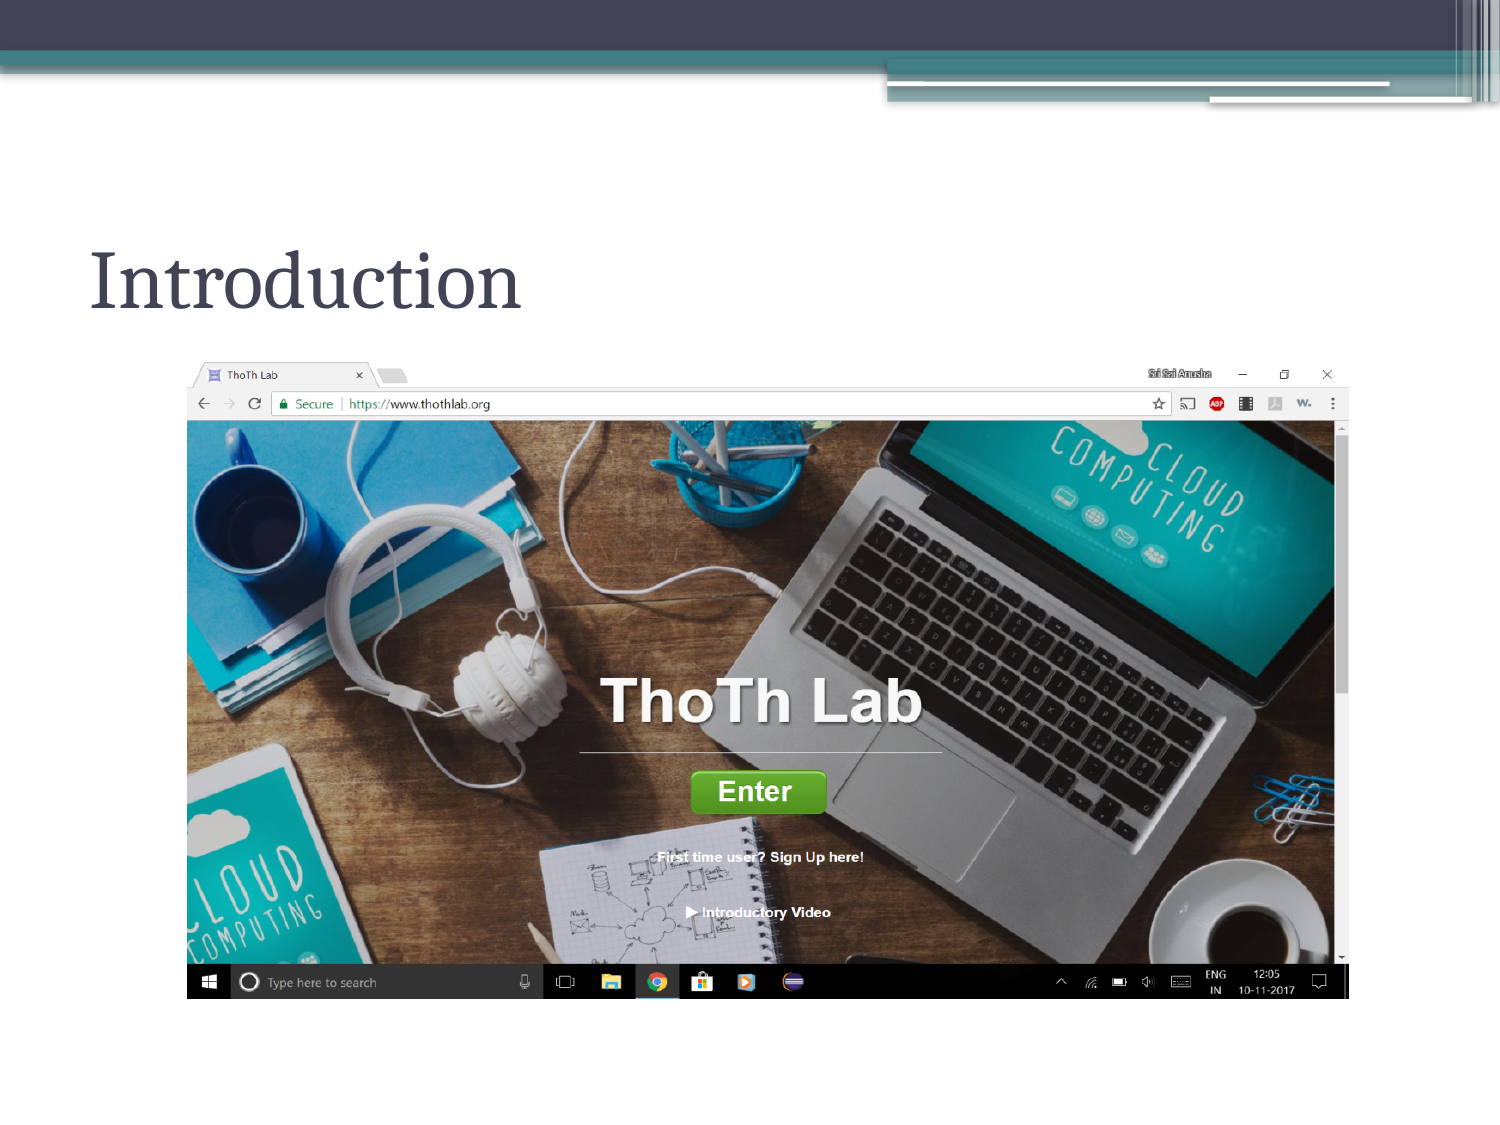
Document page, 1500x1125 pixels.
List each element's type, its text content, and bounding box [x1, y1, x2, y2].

title Introduction [75, 187, 1425, 363]
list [187, 362, 1349, 999]
